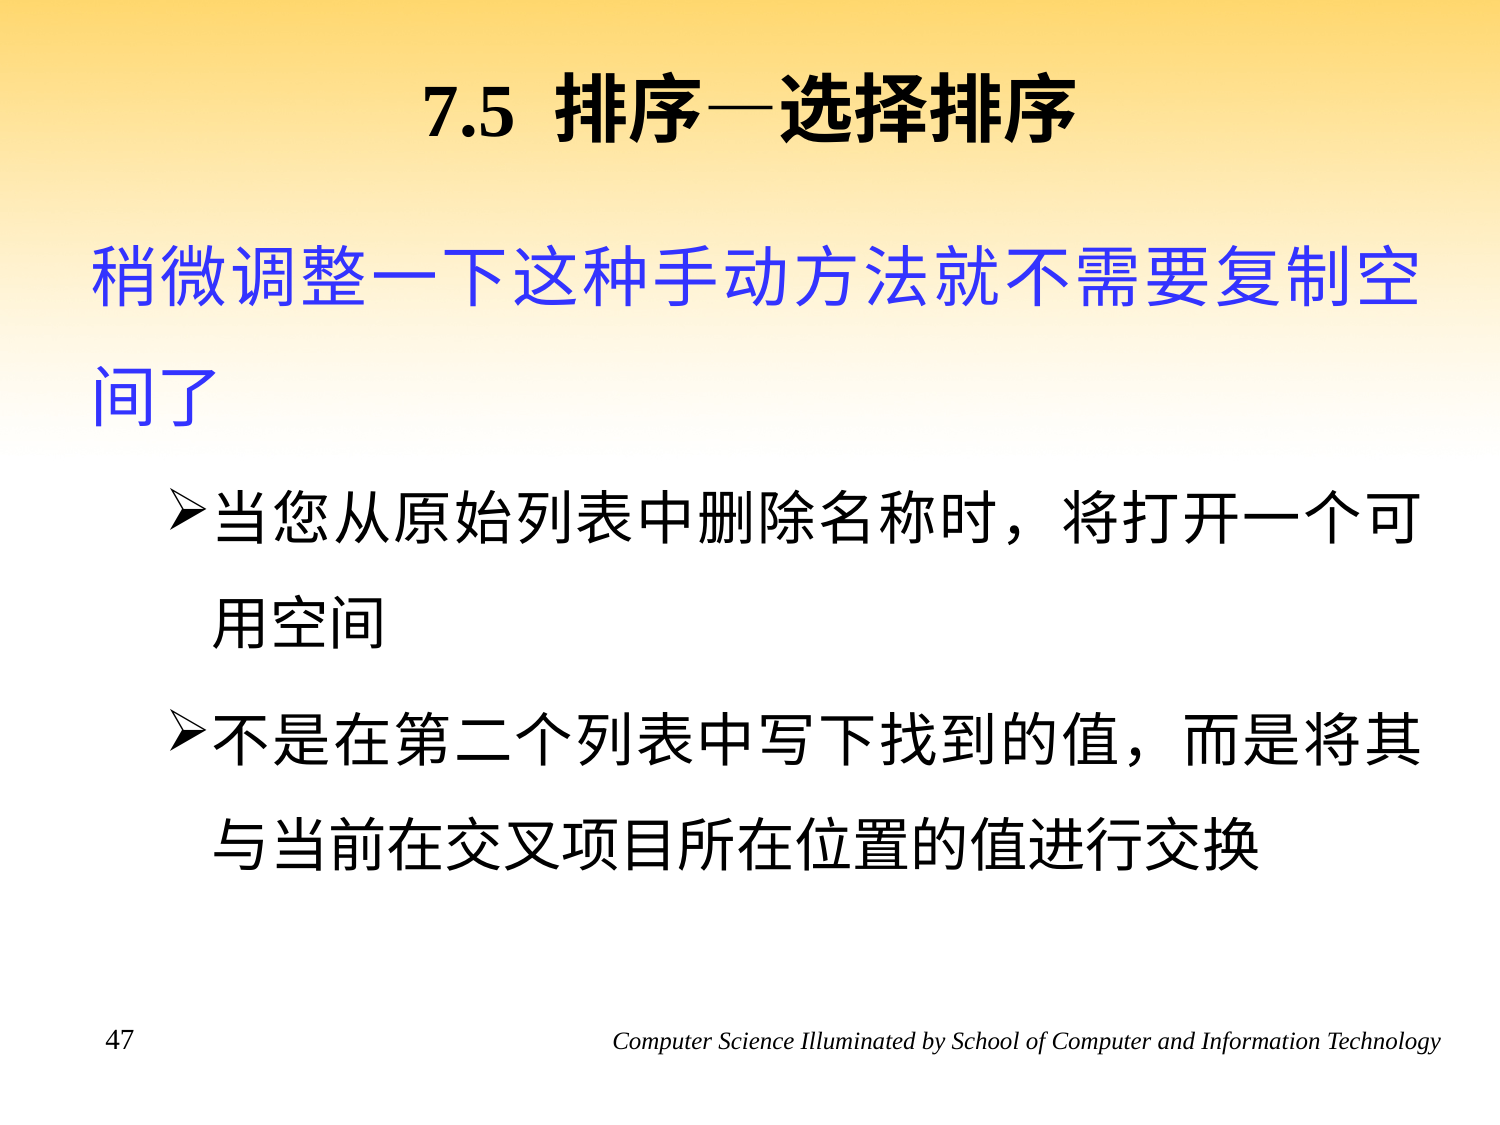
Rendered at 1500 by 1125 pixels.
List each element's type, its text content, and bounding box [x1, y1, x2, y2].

list 稍微调整一下这种手动方法就不需要复制空间了 当您从原始列表中删除名称时，将打开一个可用空间 不是在第二个列表中写下找到的值，而是将其与当前在交叉项目所在位置的值进行交换 [75, 187, 1438, 988]
title 7.5 排序—选择排序 [75, 12, 1425, 200]
picture [0, 0, 1500, 1125]
slide_number 47 [75, 1012, 150, 1066]
